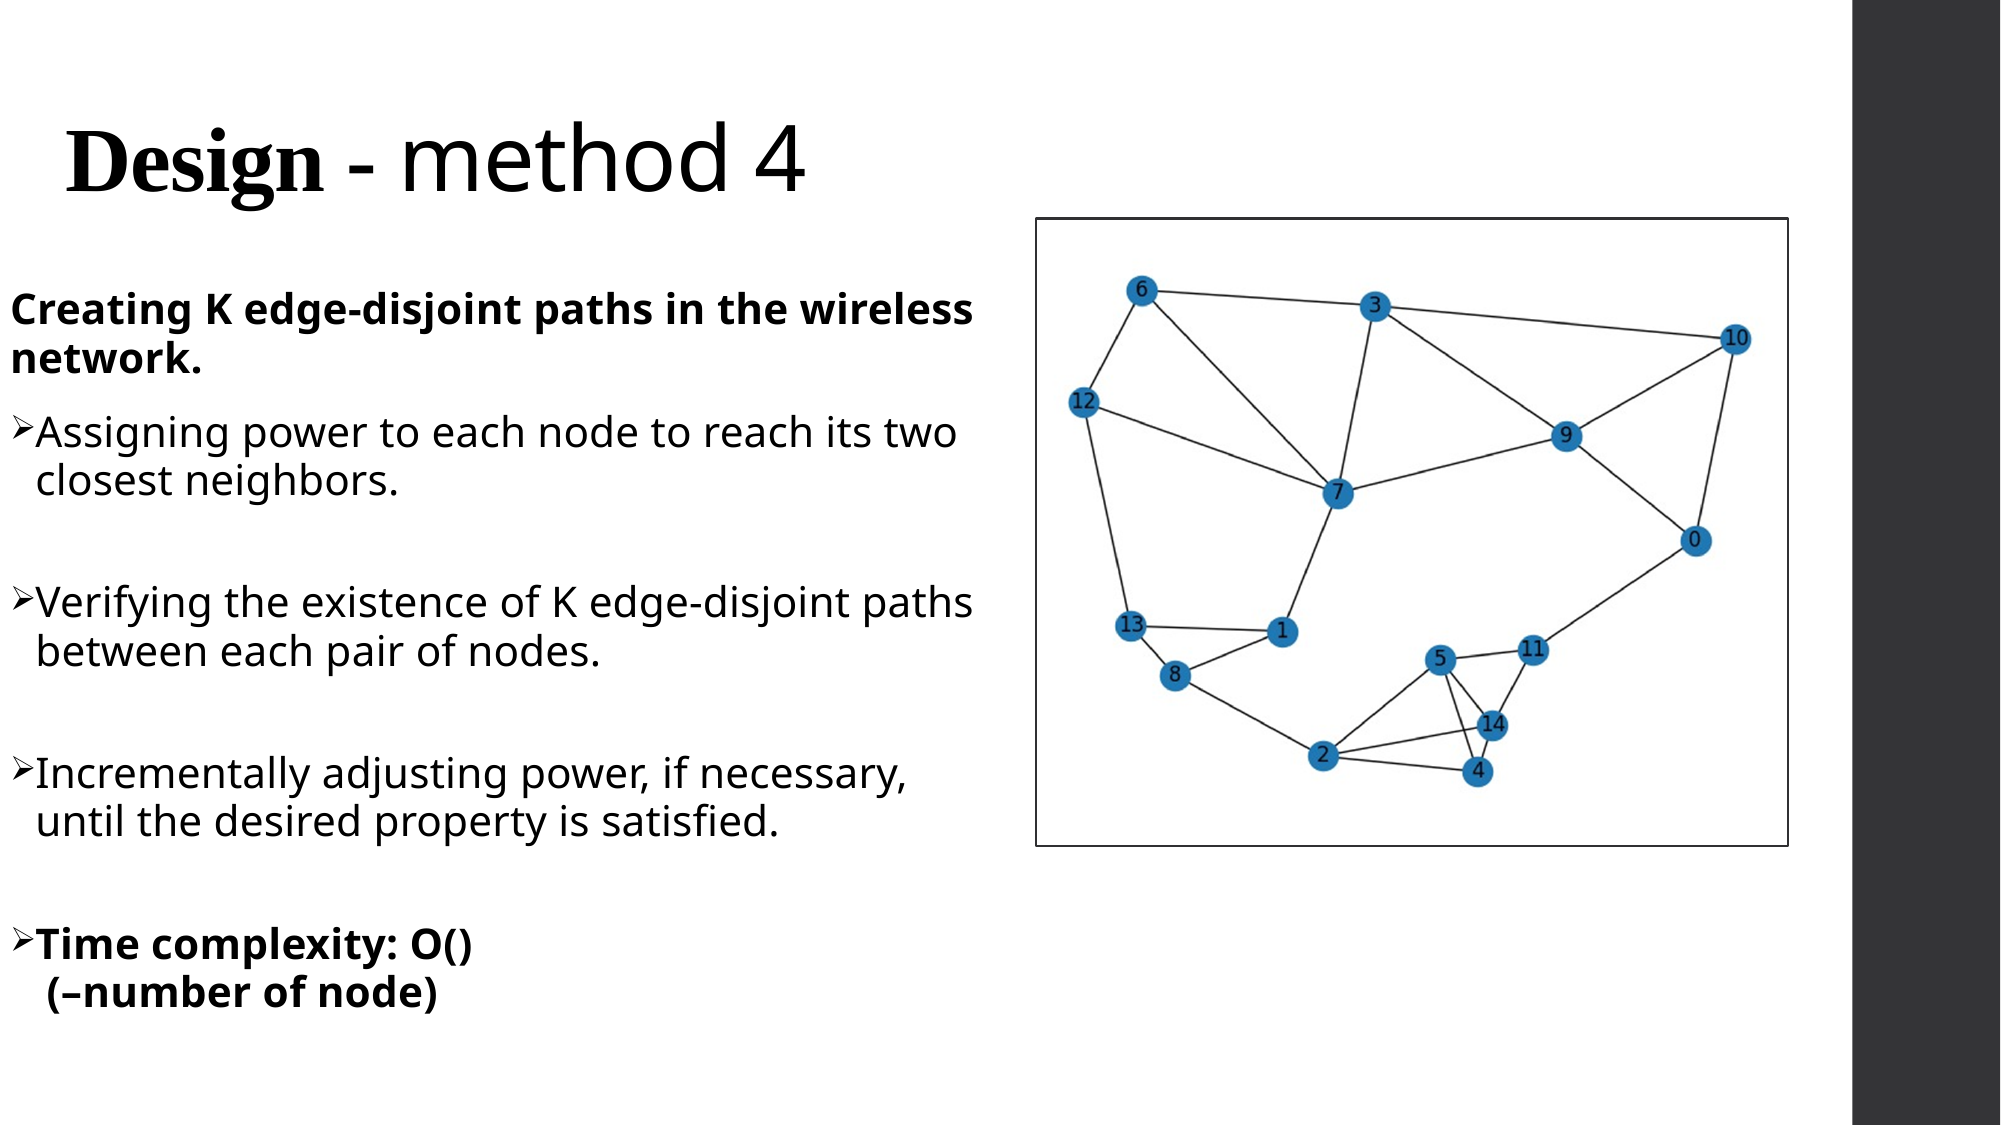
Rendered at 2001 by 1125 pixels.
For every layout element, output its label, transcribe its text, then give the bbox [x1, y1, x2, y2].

text_box [1035, 217, 1789, 235]
picture [1014, 239, 1804, 822]
text_box [1035, 830, 1789, 847]
title Design - method 4 [50, 74, 900, 219]
